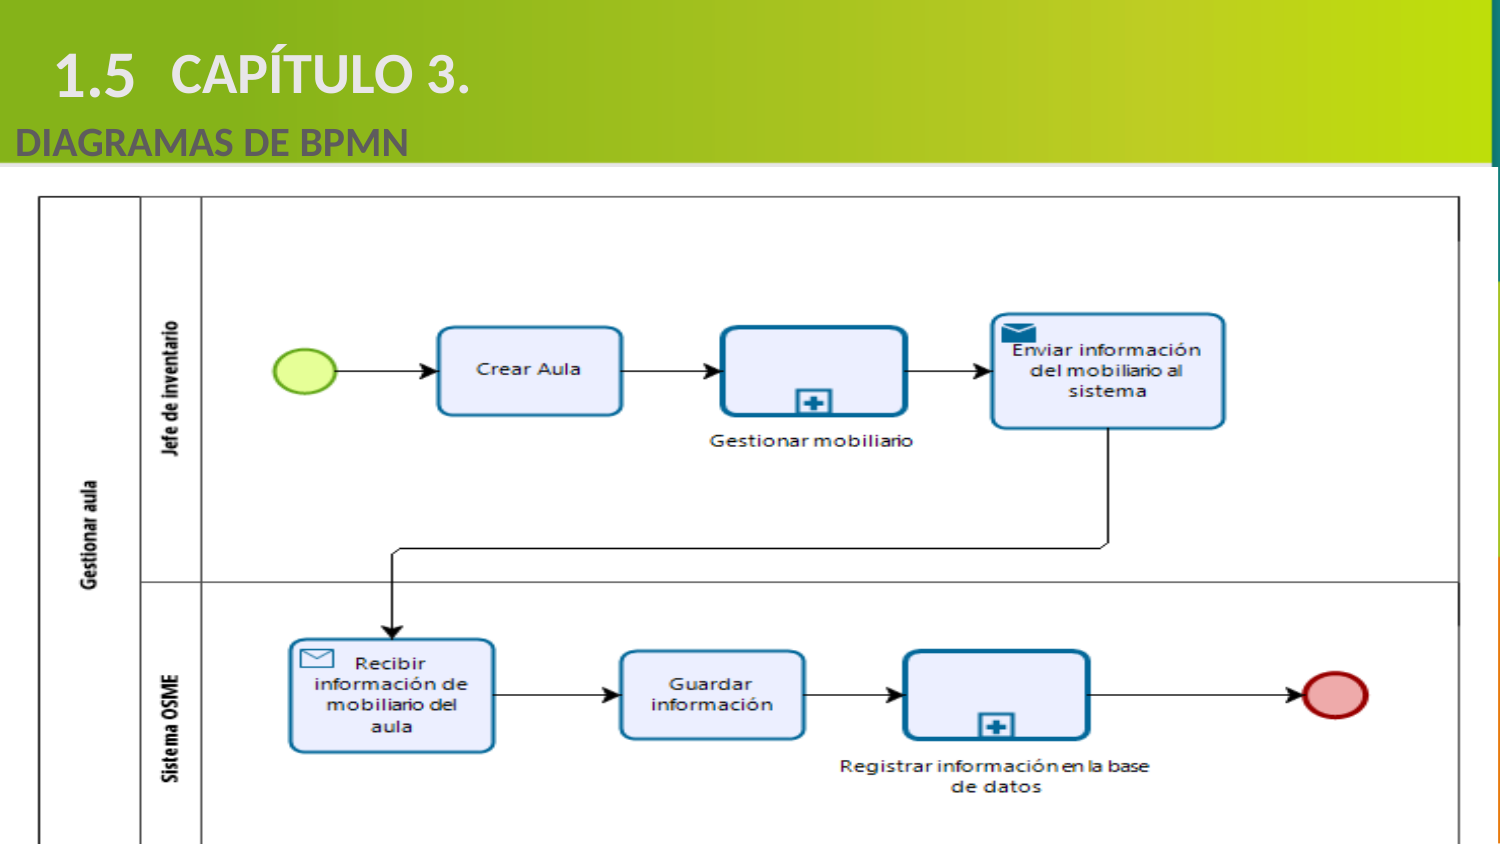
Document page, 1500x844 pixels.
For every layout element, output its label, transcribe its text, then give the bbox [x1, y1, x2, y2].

text_box DIAGRAMAS DE BPMN [0, 107, 1081, 165]
picture [0, 0, 1500, 844]
text_box CAPÍTULO 3. [209, 27, 688, 107]
text_box 1.5 [37, 23, 209, 107]
